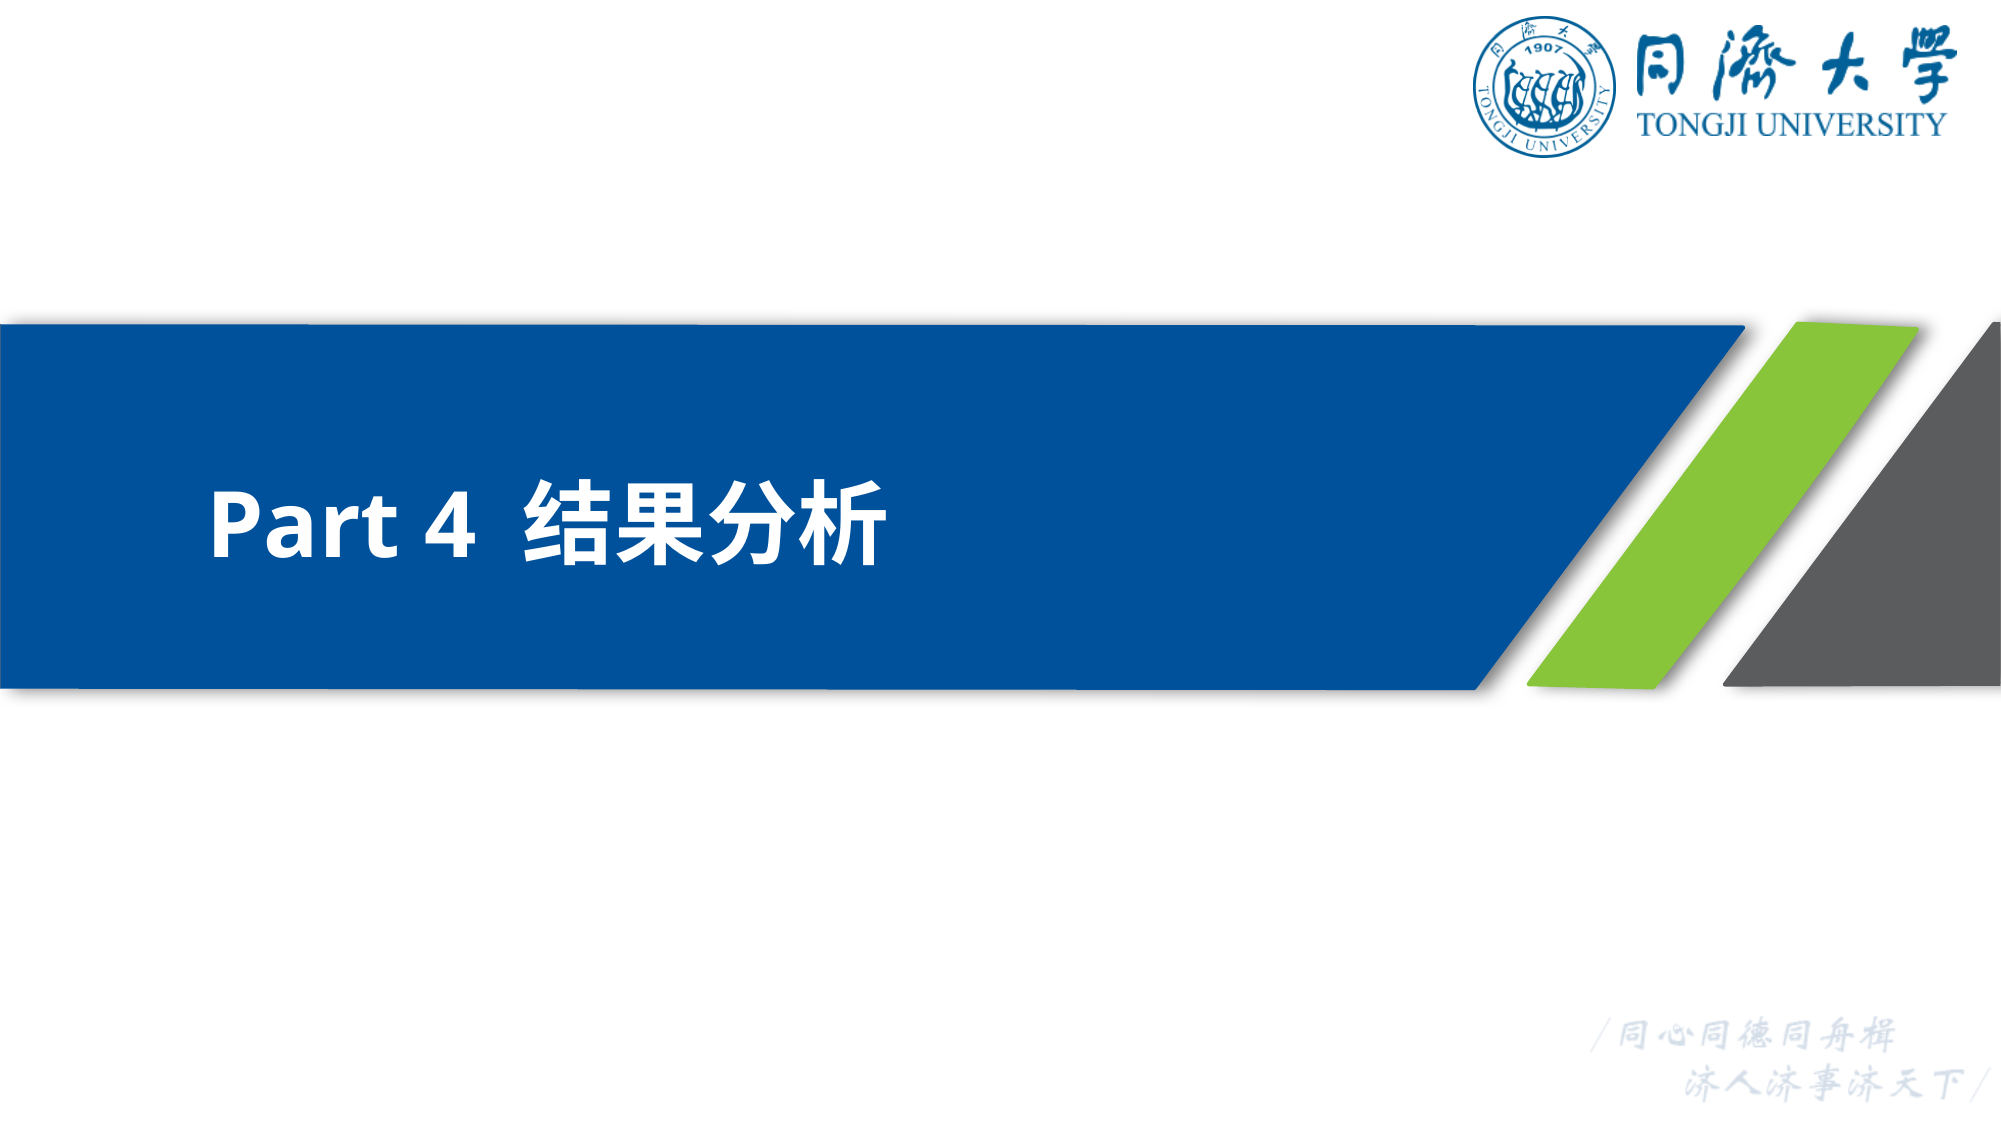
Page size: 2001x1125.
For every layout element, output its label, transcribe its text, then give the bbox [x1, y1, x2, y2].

picture [1637, 25, 1957, 136]
picture [1473, 16, 1616, 158]
title Part 4 结果分析 [191, 378, 1470, 585]
